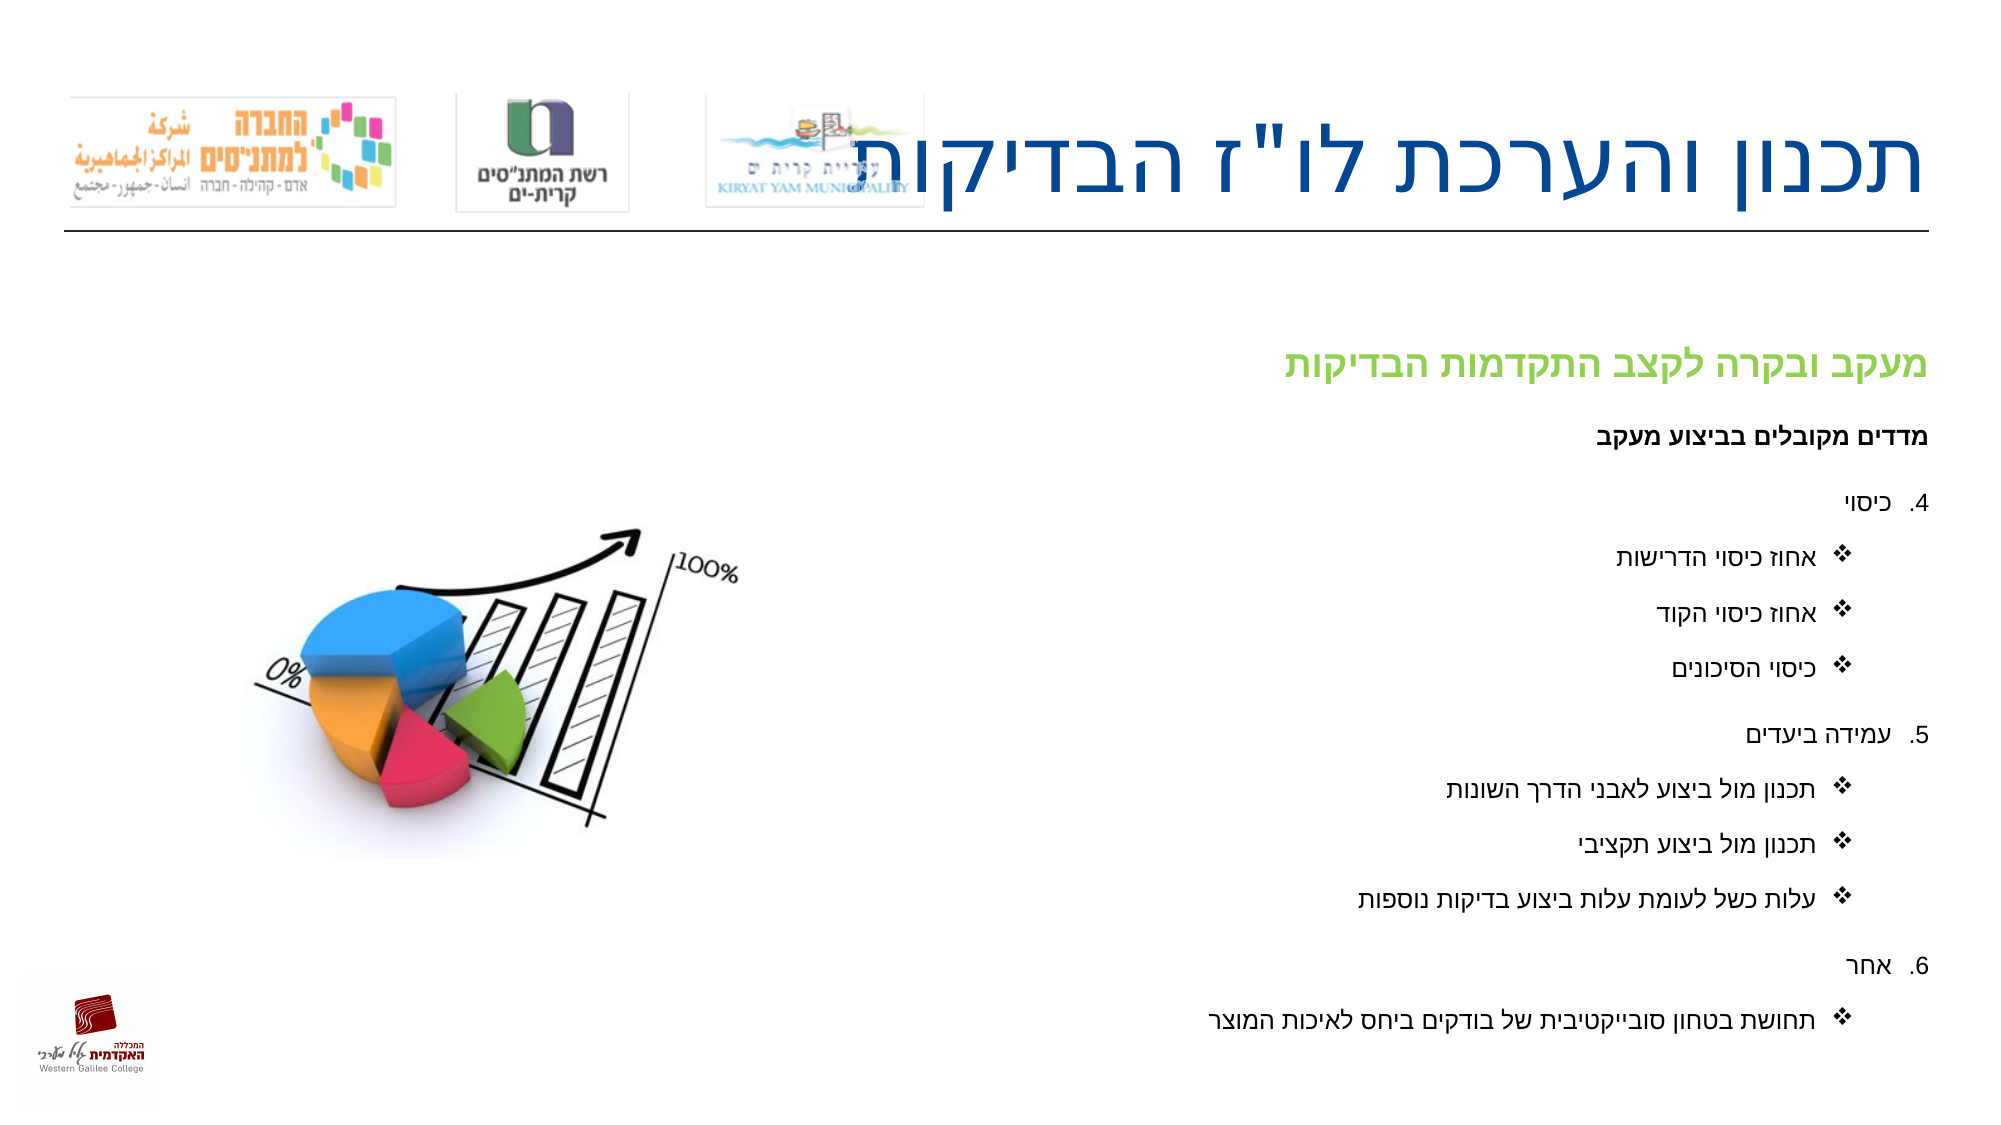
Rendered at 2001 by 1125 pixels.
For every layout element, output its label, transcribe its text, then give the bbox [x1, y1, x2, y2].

picture [18, 970, 164, 1116]
title תכנון והערכת לו"ז הבדיקות [64, 55, 1930, 221]
picture [245, 493, 750, 859]
text_box מעקב ובקרה לקצב התקדמות הבדיקות מדדים מקובלים בביצוע מעקב כיסוי אחוז כיסוי הדרישות אחוז כיסוי הקוד כיסוי הסיכונים עמידה ביעדים תכנון מול ביצוע לאבני הדרך השונות תכנון מול ביצוע תקציבי עלות כשל לעומת עלות ביצוע בדיקות נוספות אחר תחושת בטחון סובייקטיבית של בודקים ביחס לאיכות המוצר [924, 309, 1930, 1043]
picture [70, 93, 925, 213]
